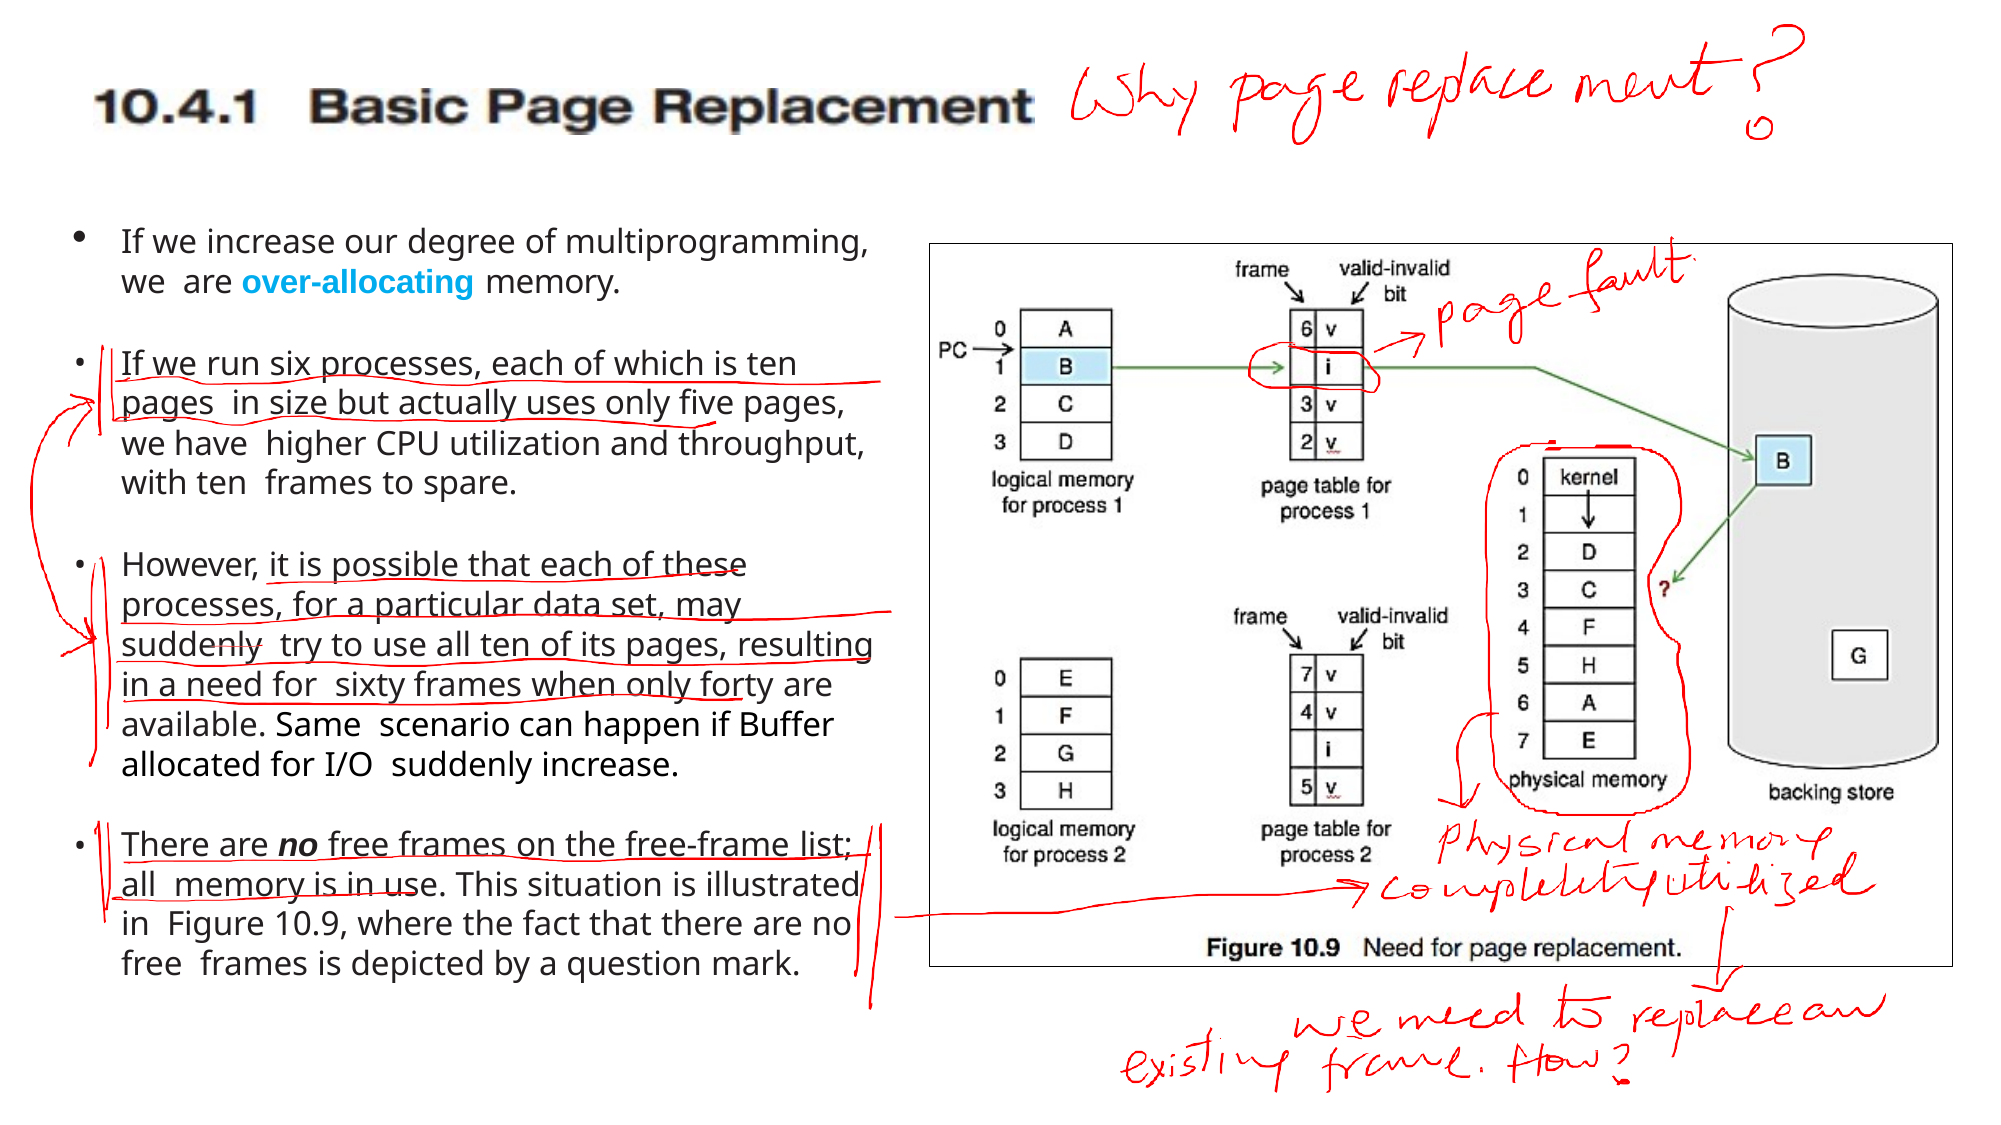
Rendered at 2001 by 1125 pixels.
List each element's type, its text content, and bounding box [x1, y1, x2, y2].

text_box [928, 243, 1953, 967]
picture [1248, 330, 1426, 393]
picture [1752, 24, 1805, 92]
picture [1574, 41, 1743, 103]
picture [93, 87, 1035, 135]
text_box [1463, 236, 1697, 345]
picture [1071, 61, 1197, 136]
text_box If we increase our degree of multiprogramming, we are over-allocating memory. If we run six processes, each of which is ten pages in size but actually uses only five pages, we have higher CPU utilization and throughput, with ten frames to spare. However, it is possible that each of these processes, for a particular data set, may suddenly try to use all ten of its pages, resulting in a need for sixty frames when only forty are available. Same scenario can happen if Buffer allocated for I/O suddenly increase. There are no free frames on the free-frame list; all memory is in use. This situation is illustrated in Figure 10.9, where the fact that there are no free frames is depicted by a question mark. [71, 218, 878, 343]
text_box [894, 439, 1887, 1093]
picture [1228, 70, 1365, 145]
picture [1388, 50, 1553, 139]
picture [94, 820, 882, 1010]
picture [1438, 301, 1453, 348]
text_box If we increase our degree of multiprogramming, we are over-allocating memory. If we run six processes, each of which is ten pages in size but actually uses only five pages, we have higher CPU utilization and throughput, with ten frames to spare. However, it is possible that each of these processes, for a particular data set, may suddenly try to use all ten of its pages, resulting in a need for sixty frames when only forty are available. Same scenario can happen if Buffer allocated for I/O suddenly increase. There are no free frames on the free-frame list; all memory is in use. This situation is illustrated in Figure 10.9, where the fact that there are no free frames is depicted by a question mark. [71, 776, 878, 983]
picture [1745, 115, 1773, 140]
picture [30, 344, 893, 767]
